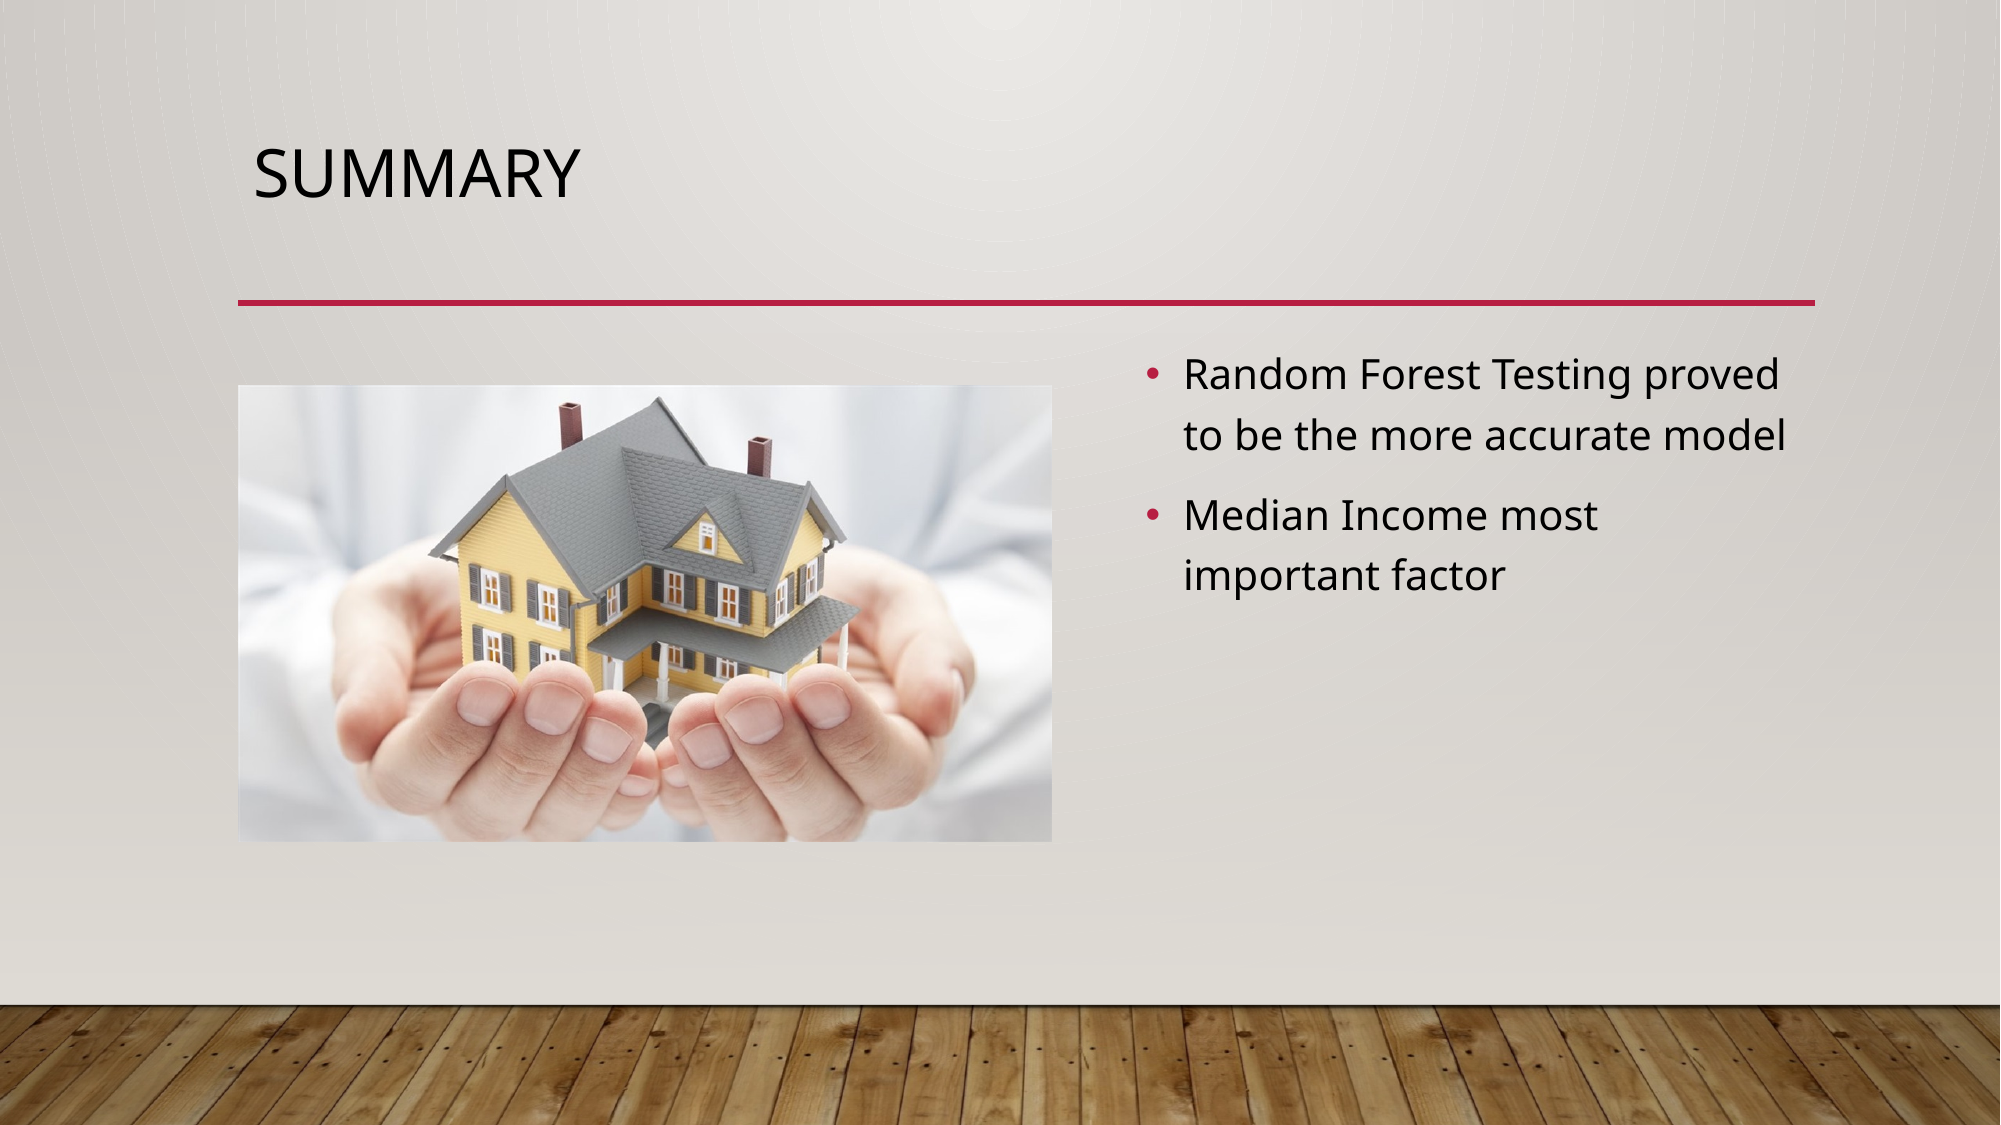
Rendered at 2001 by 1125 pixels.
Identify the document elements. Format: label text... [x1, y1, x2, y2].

picture [237, 385, 1053, 842]
list Random Forest Testing proved to be the more accurate model Median Income most important factor [1130, 330, 1814, 897]
picture [0, 1005, 2000, 1125]
title Summary [238, 131, 1814, 305]
